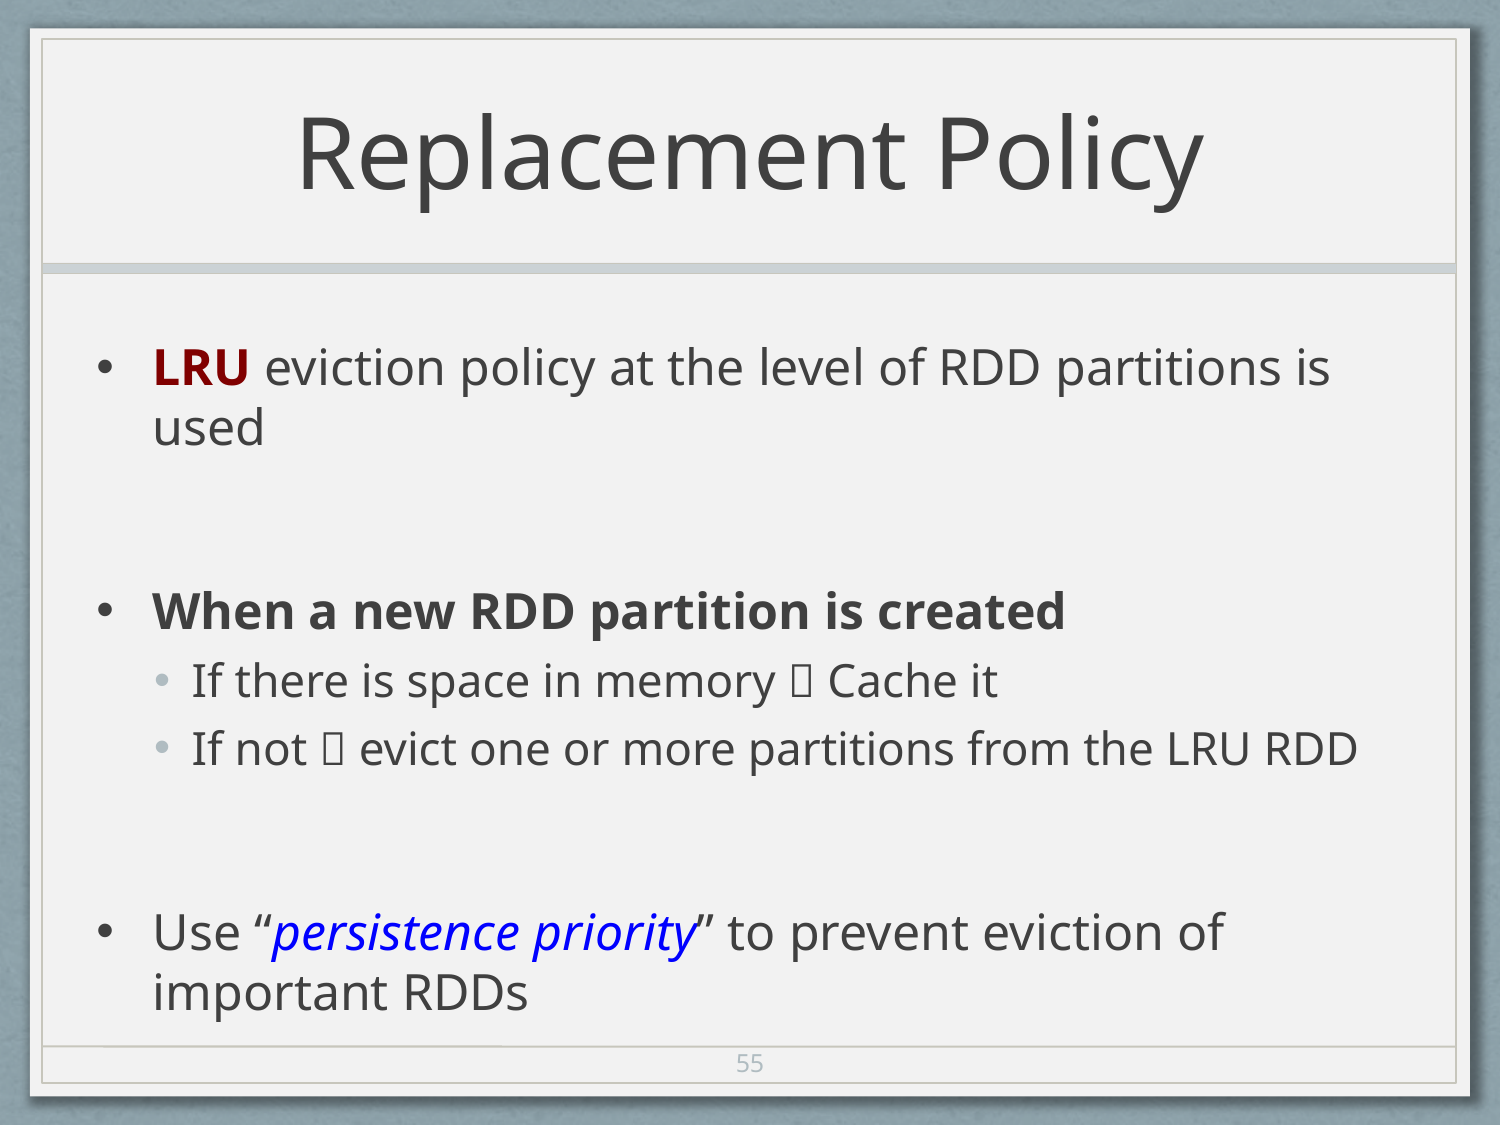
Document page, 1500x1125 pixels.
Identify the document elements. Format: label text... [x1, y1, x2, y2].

title Replacement Policy [147, 40, 1353, 260]
list LRU eviction policy at the level of RDD partitions is used When a new RDD partition is created If there is space in memory  Cache it If not  evict one or more partitions from the LRU RDD Use “persistence priority” to prevent eviction of important RDDs [81, 328, 1429, 995]
slide_number 55 [687, 1042, 813, 1088]
